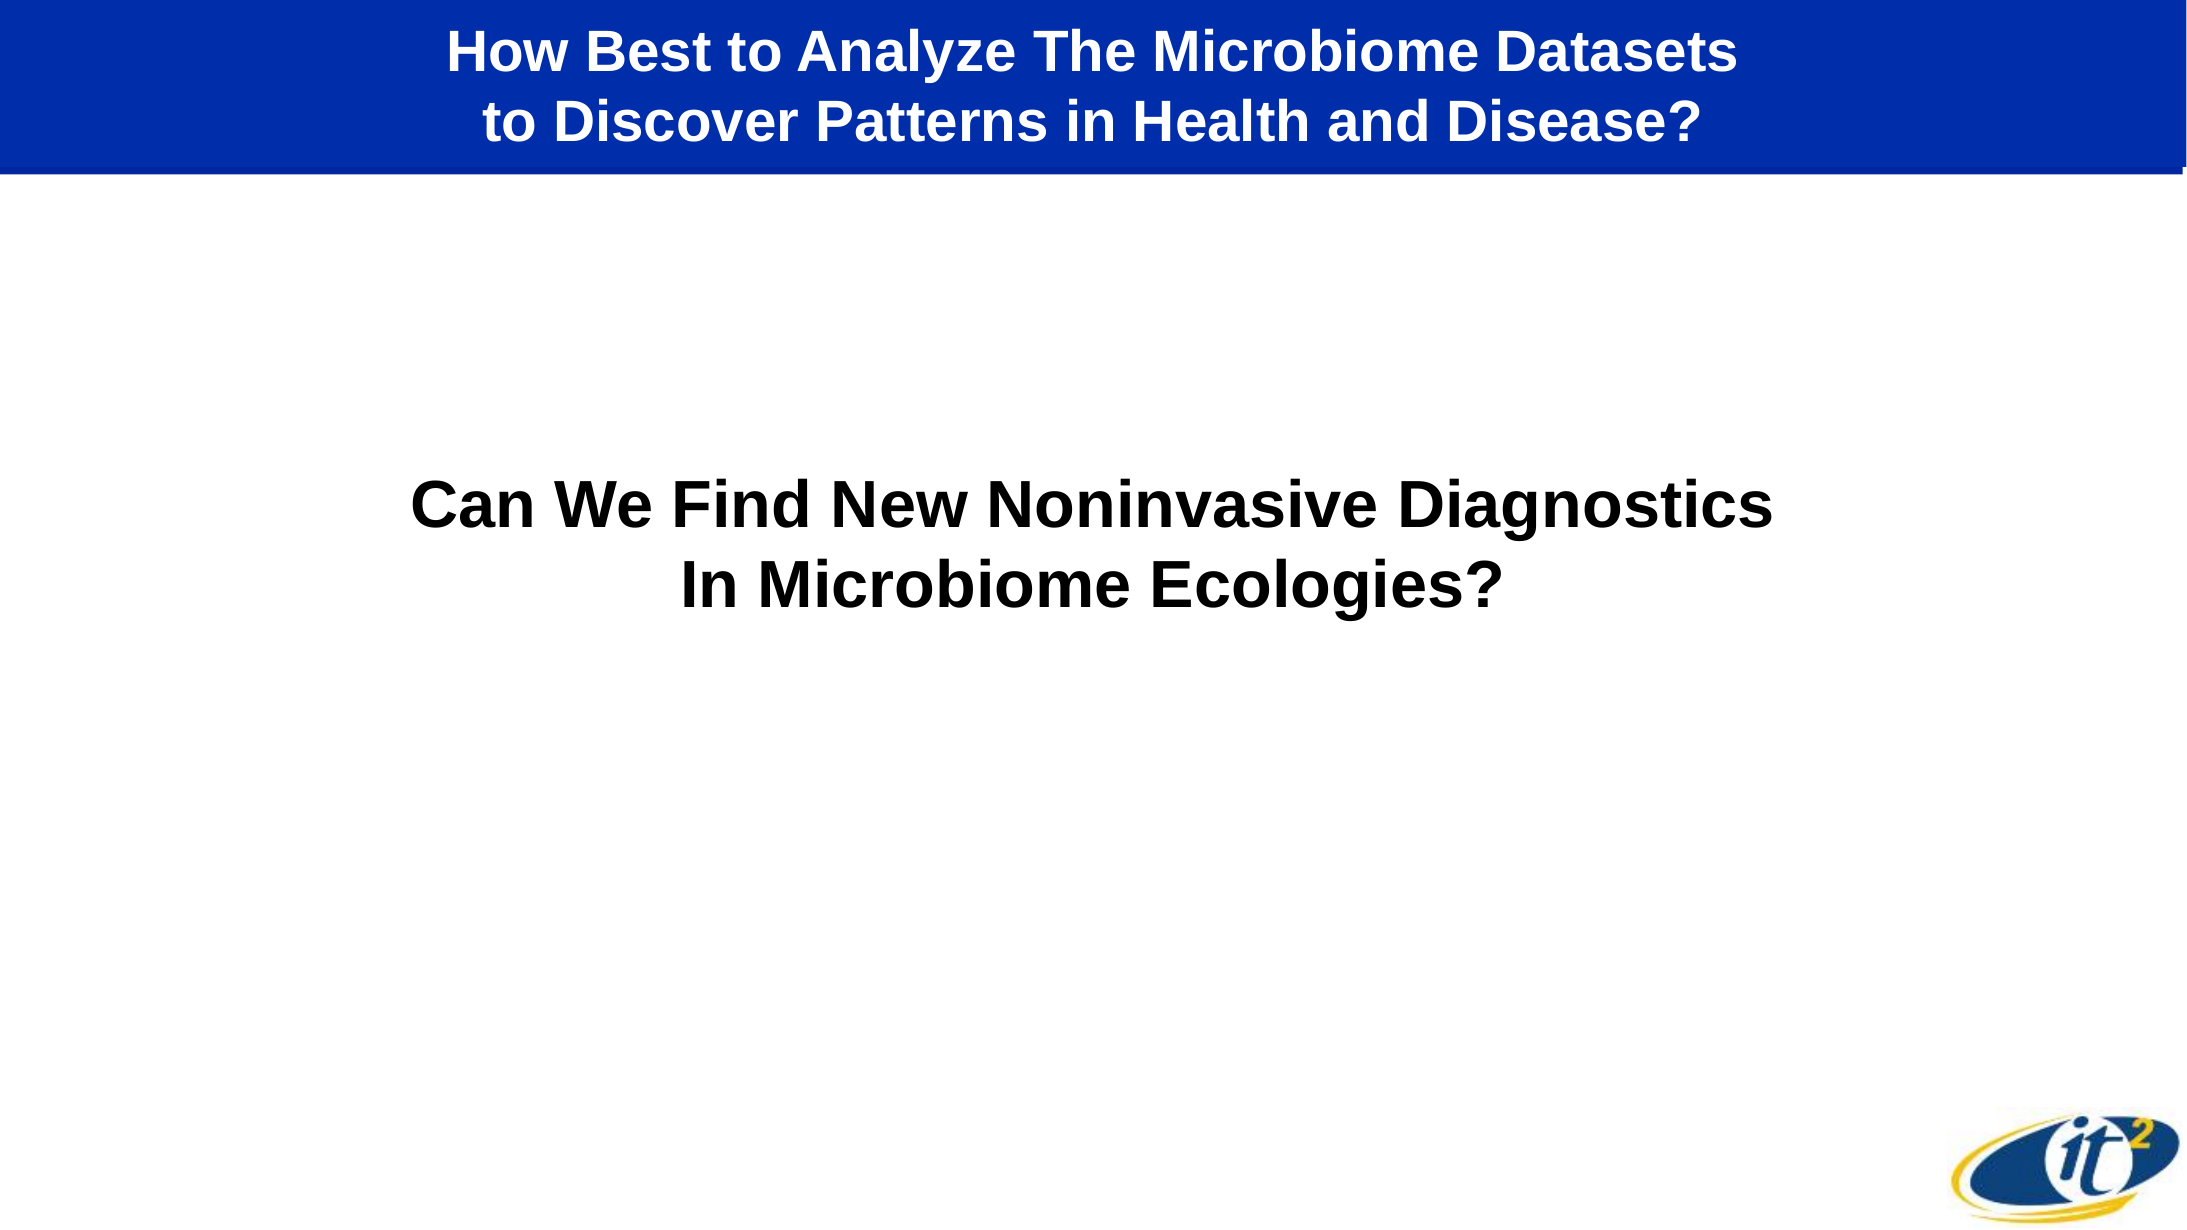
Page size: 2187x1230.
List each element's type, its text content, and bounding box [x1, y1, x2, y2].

title How Best to Analyze The Microbiome Datasets to Discover Patterns in Health and Disease? [0, 0, 2187, 167]
picture [1947, 1107, 2183, 1228]
text_box Can We Find New Noninvasive Diagnostics In Microbiome Ecologies? [395, 453, 1791, 628]
